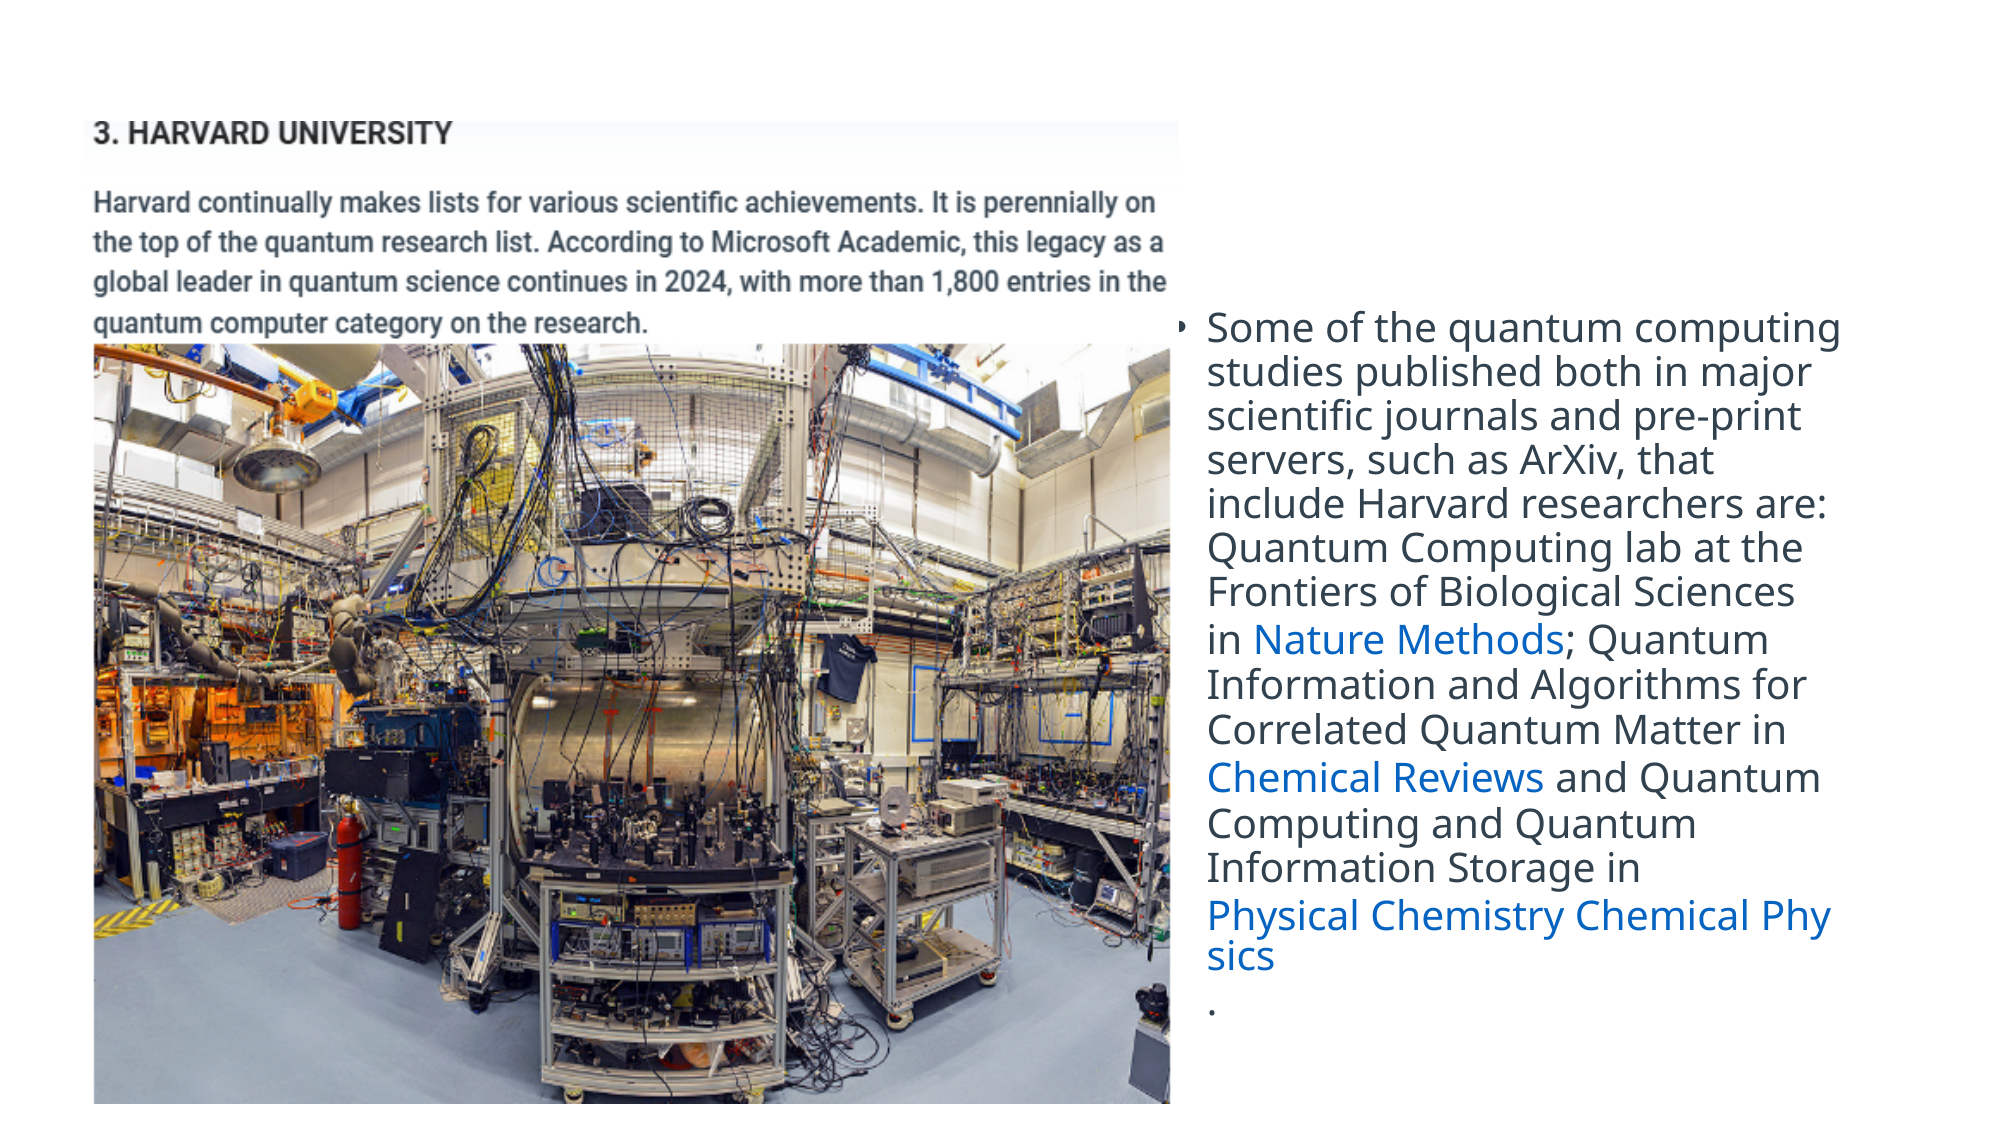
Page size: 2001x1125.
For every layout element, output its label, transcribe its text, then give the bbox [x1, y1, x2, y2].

picture [84, 121, 1179, 1104]
list Some of the quantum computing studies published both in major scientific journals and pre-print servers, such as ArXiv, that include Harvard researchers are: Quantum Computing lab at the Frontiers of Biological Sciences in Nature Methods; Quantum Information and Algorithms for Correlated Quantum Matter in Chemical Reviews and Quantum Computing and Quantum Information Storage in Physical Chemistry Chemical Physics. [1179, 299, 1863, 1014]
